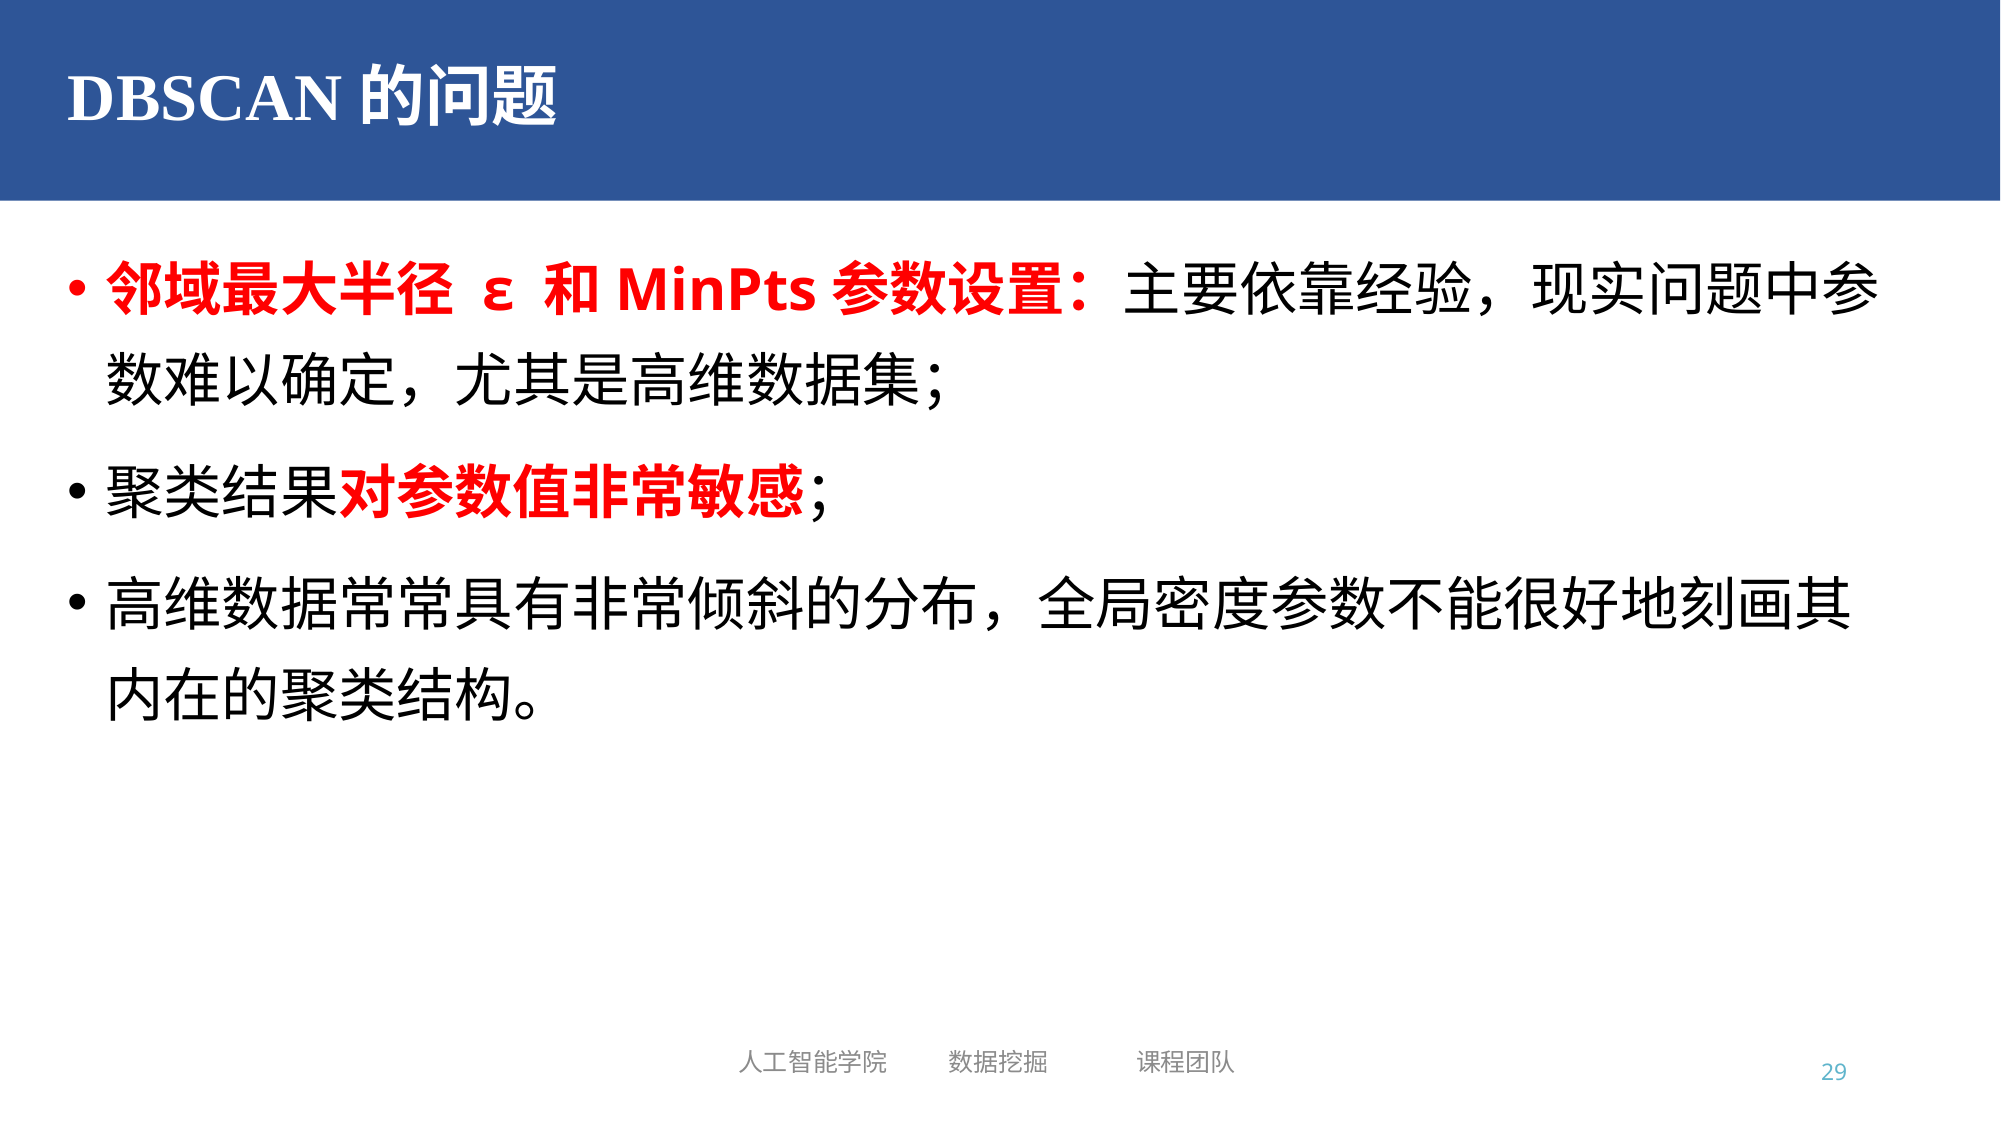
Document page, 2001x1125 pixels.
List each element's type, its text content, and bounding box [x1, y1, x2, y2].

title DBSCAN的问题 [52, 23, 1753, 174]
list 邻域最大半径 ε 和MinPts参数设置：主要依靠经验，现实问题中参数难以确定，尤其是高维数据集； 聚类结果对参数值非常敏感； 高维数据常常具有非常倾斜的分布，全局密度参数不能很好地刻画其内在的聚类结构。 [52, 223, 1923, 1010]
text_box 人工智能学院 数据挖掘 课程团队 [649, 1031, 1325, 1091]
slide_number 29 [1412, 1042, 1863, 1103]
